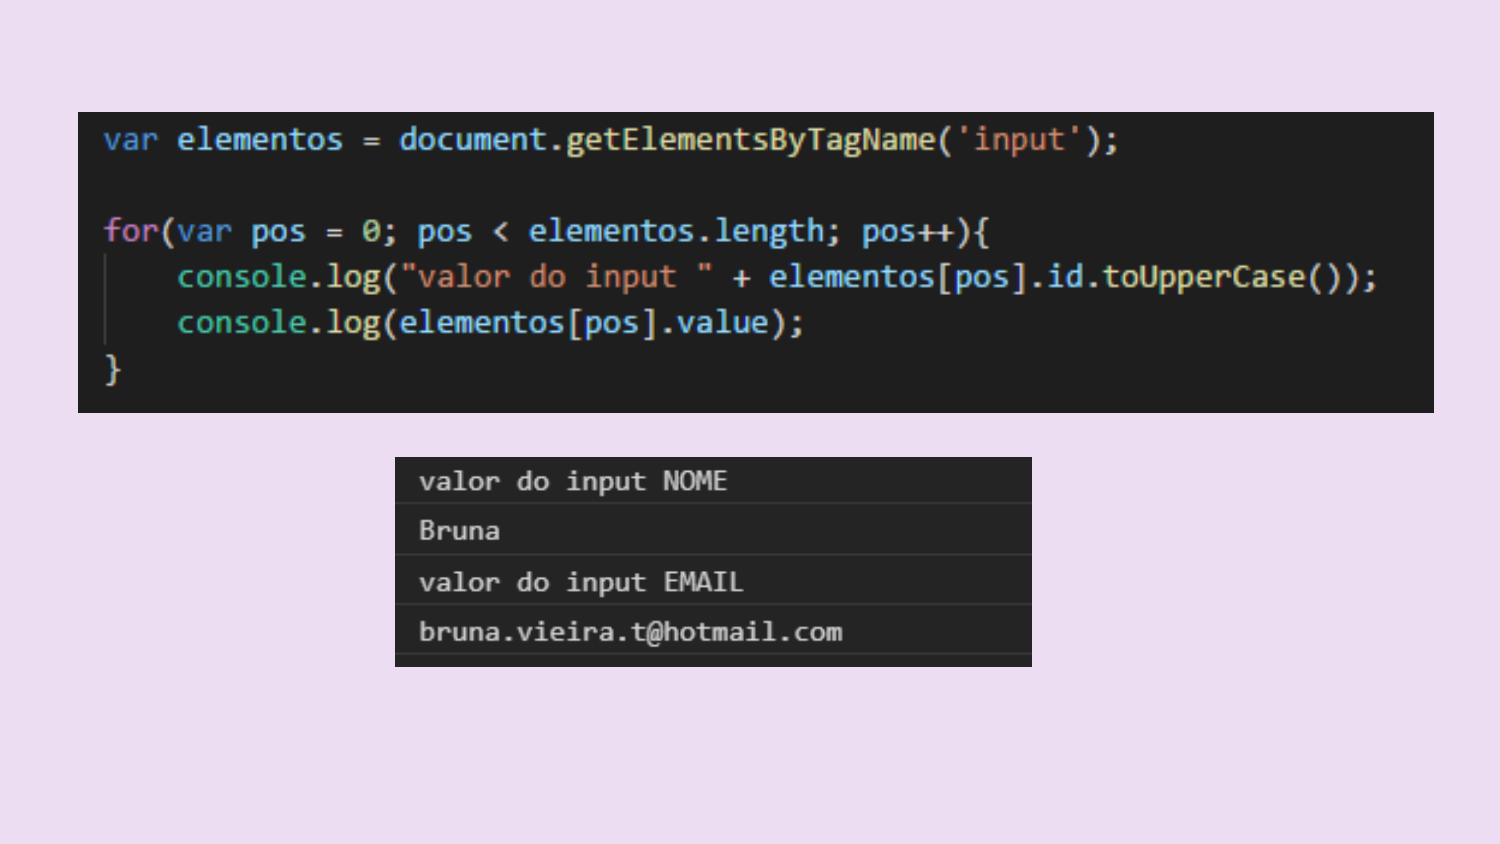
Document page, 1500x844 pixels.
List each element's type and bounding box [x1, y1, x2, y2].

picture [394, 457, 1032, 667]
picture [78, 112, 1434, 413]
